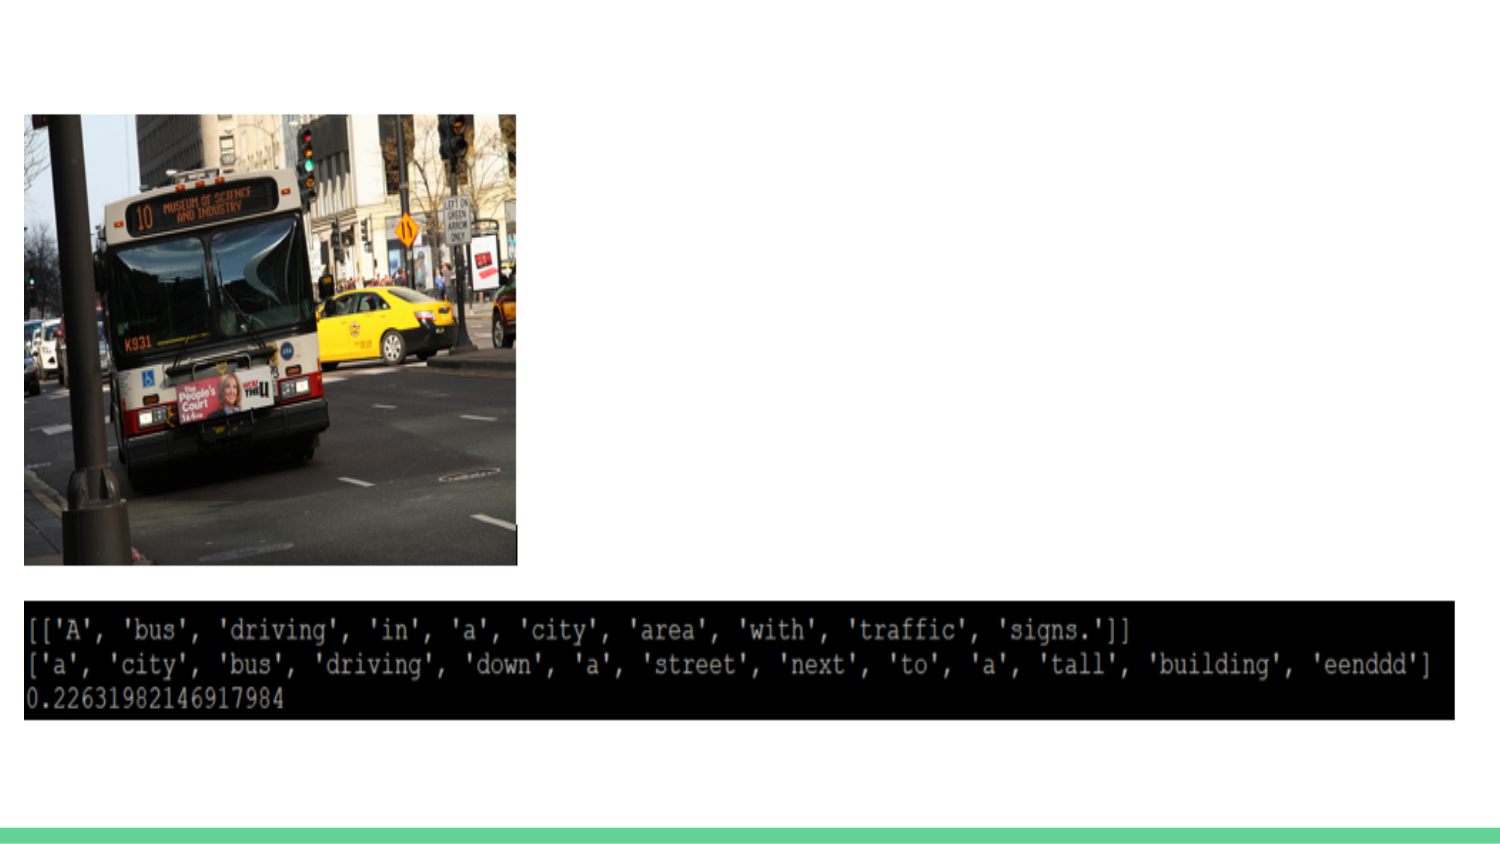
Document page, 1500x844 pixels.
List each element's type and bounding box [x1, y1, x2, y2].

picture [24, 109, 1476, 744]
